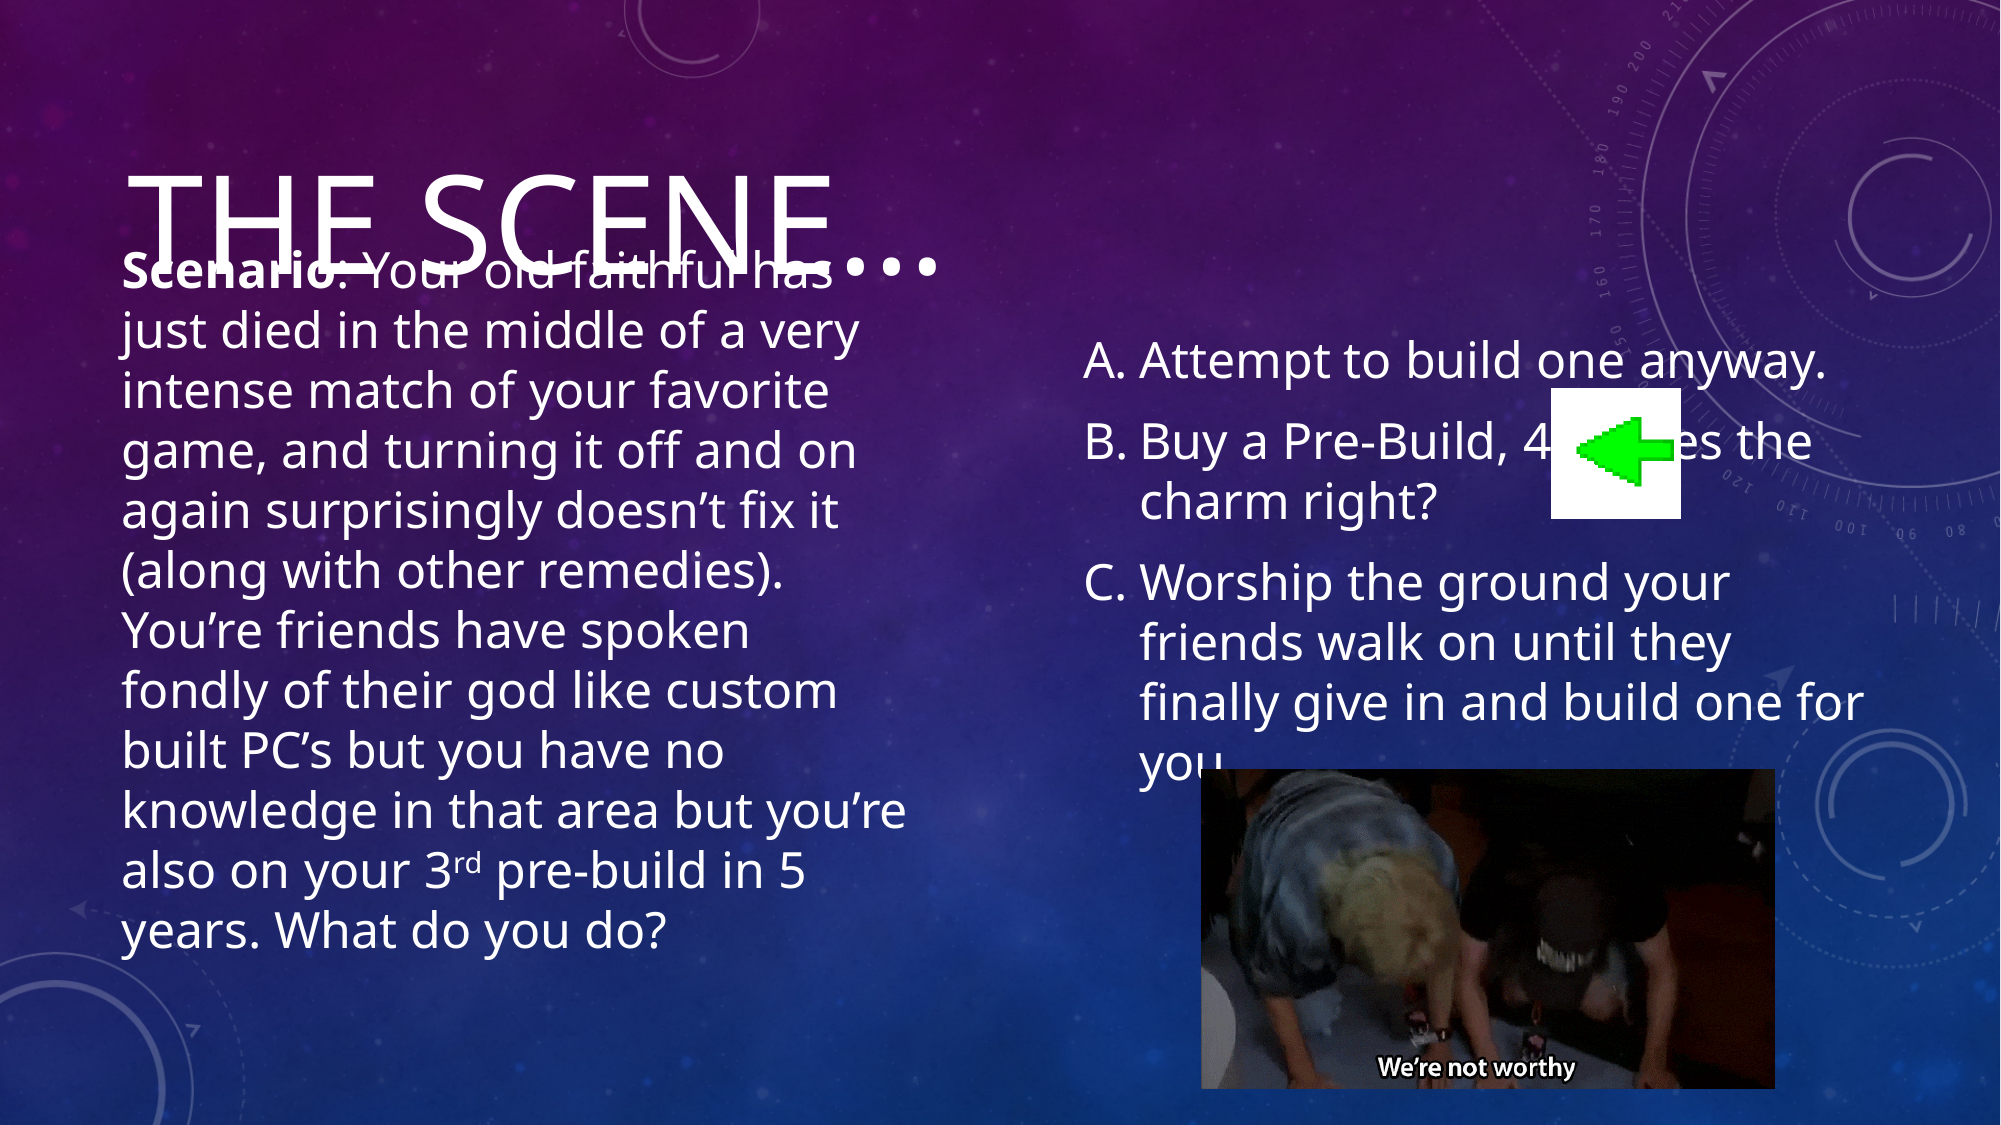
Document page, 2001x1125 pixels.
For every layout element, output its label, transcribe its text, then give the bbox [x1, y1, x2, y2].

title The scene… [112, 99, 1775, 339]
picture [0, 0, 2001, 1125]
list Scenario: Your old faithful has just died in the middle of a very intense match of your favorite game, and turning it off and on again surprisingly doesn’t fix it (along with other remedies). You’re friends have spoken fondly of their god like custom built PC’s but you have no knowledge in that area but you’re also on your 3rd pre-build in 5 years. What do you do? [106, 299, 927, 898]
list Attempt to build one anyway. Buy a Pre-Build, 4th times the charm right? Worship the ground your friends walk on until they finally give in and build one for you. [1068, 260, 1888, 859]
